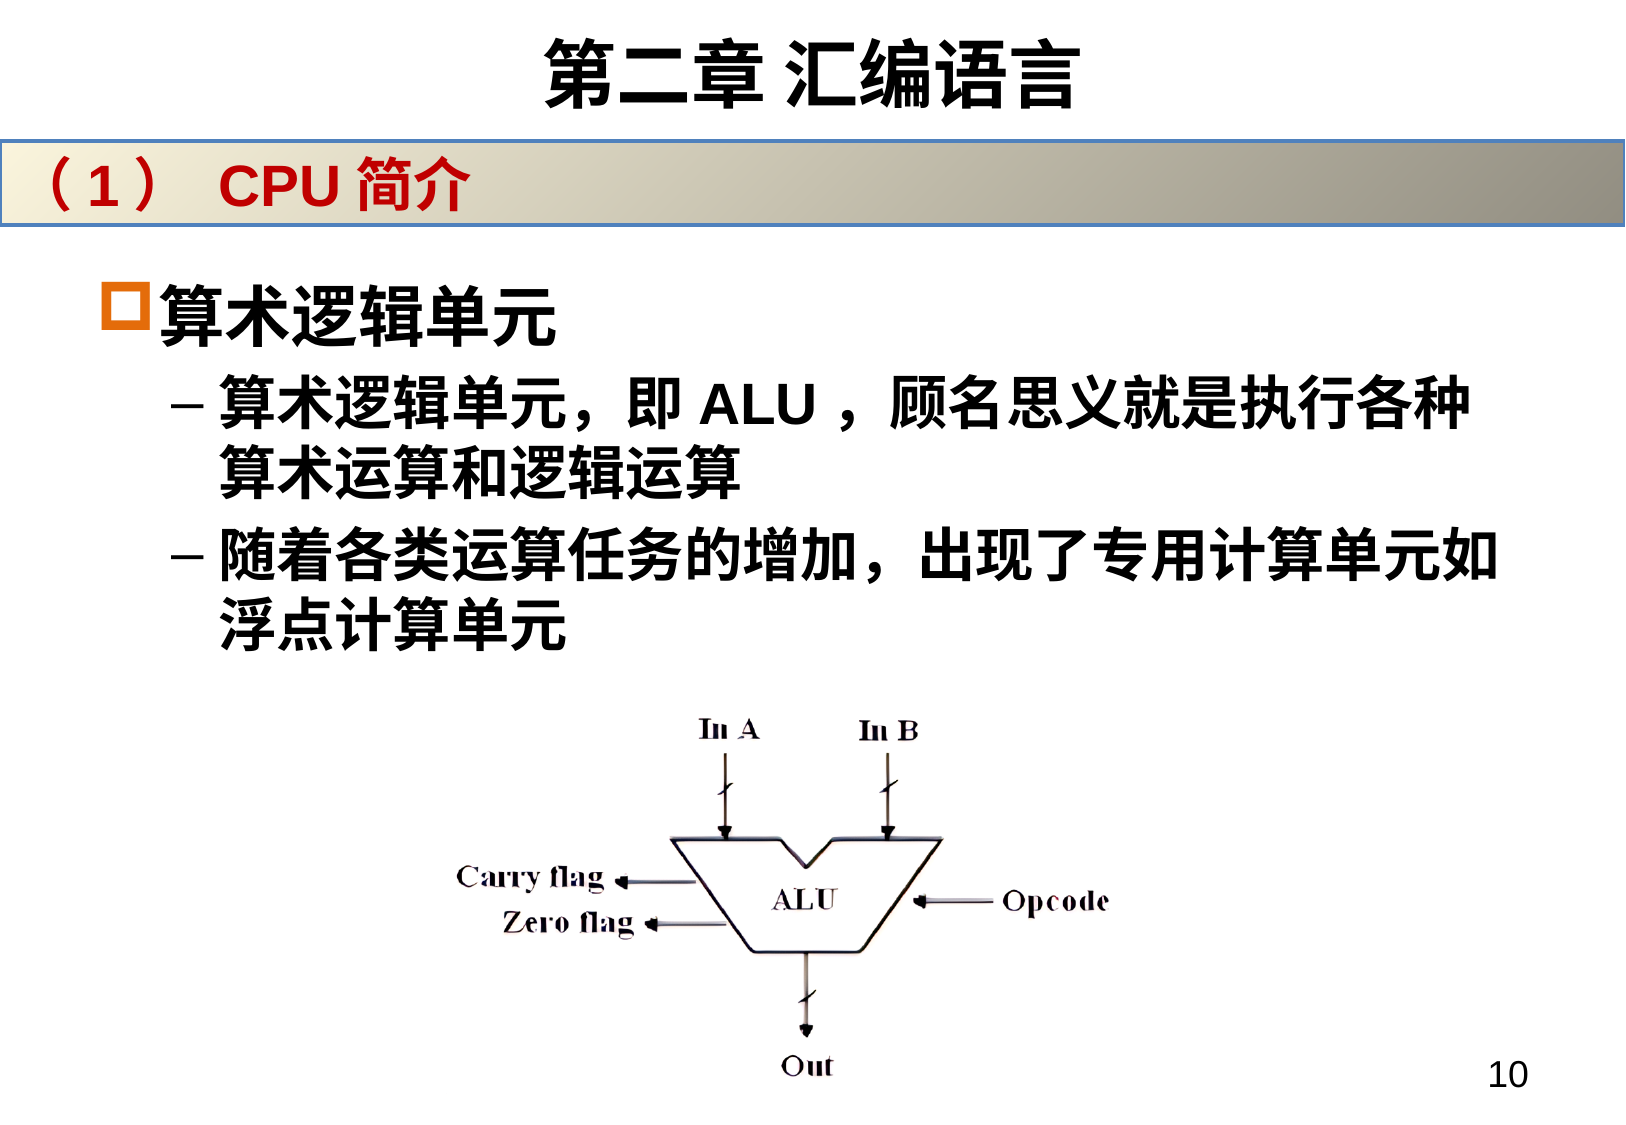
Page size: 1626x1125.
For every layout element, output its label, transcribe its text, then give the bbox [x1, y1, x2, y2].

slide_number 10 [1164, 1042, 1544, 1103]
title 第二章 汇编语言 [81, 19, 1544, 126]
list 算术逻辑单元 算术逻辑单元，即ALU，顾名思义就是执行各种算术运算和逻辑运算 随着各类运算任务的增加，出现了专用计算单元如浮点计算单元 [81, 267, 1544, 1035]
picture [446, 703, 1127, 1094]
text_box （1） CPU简介 [0, 139, 1625, 227]
